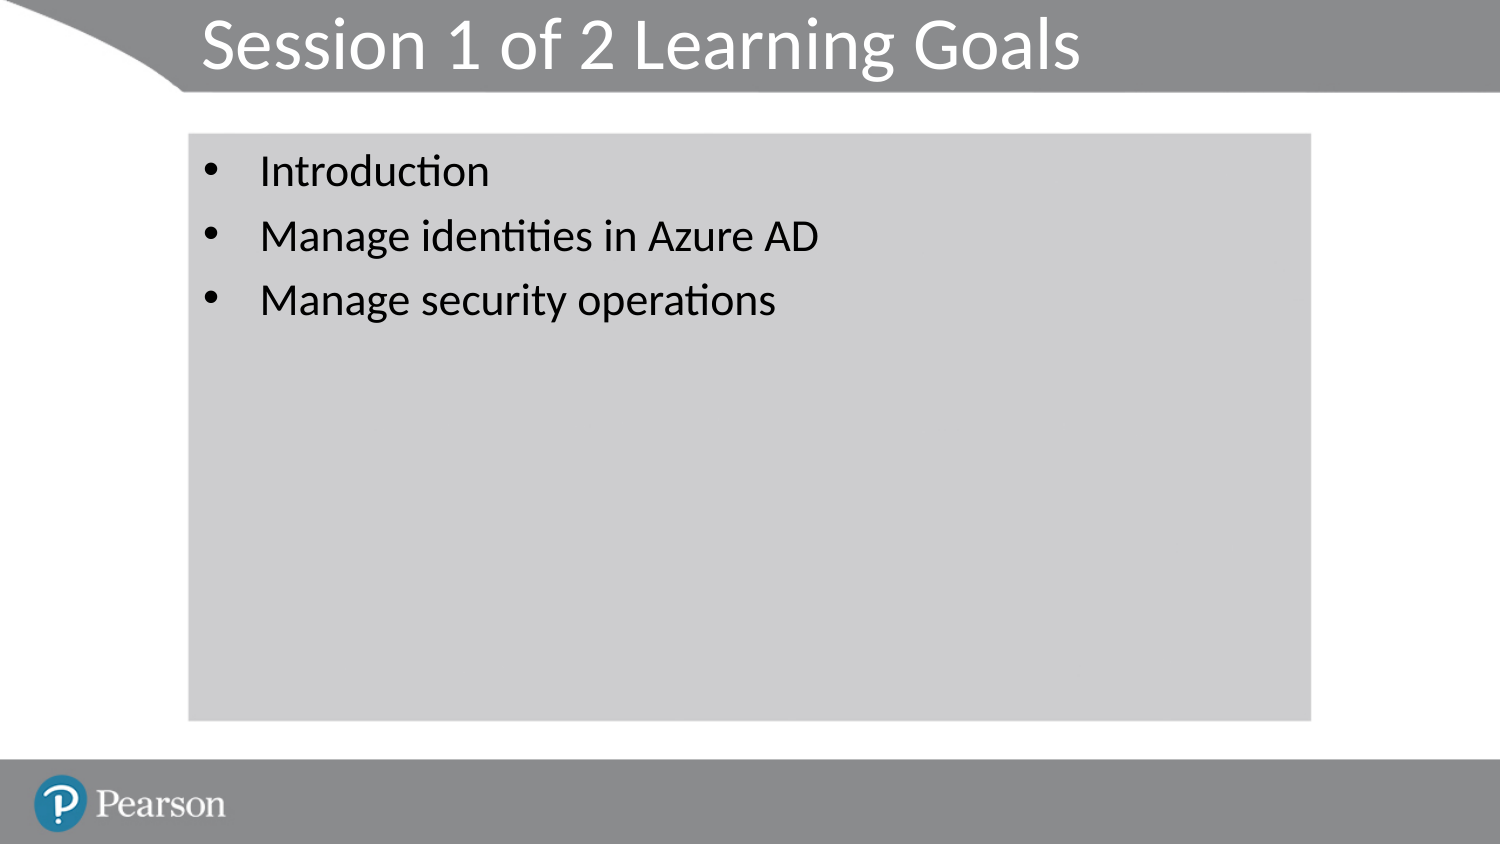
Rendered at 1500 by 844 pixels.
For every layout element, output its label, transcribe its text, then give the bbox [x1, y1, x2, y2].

list Introduction Manage identities in Azure AD Manage security operations [188, 133, 1311, 716]
title Session 1 of 2 Learning Goals [186, 0, 1425, 79]
picture [0, 0, 1500, 844]
